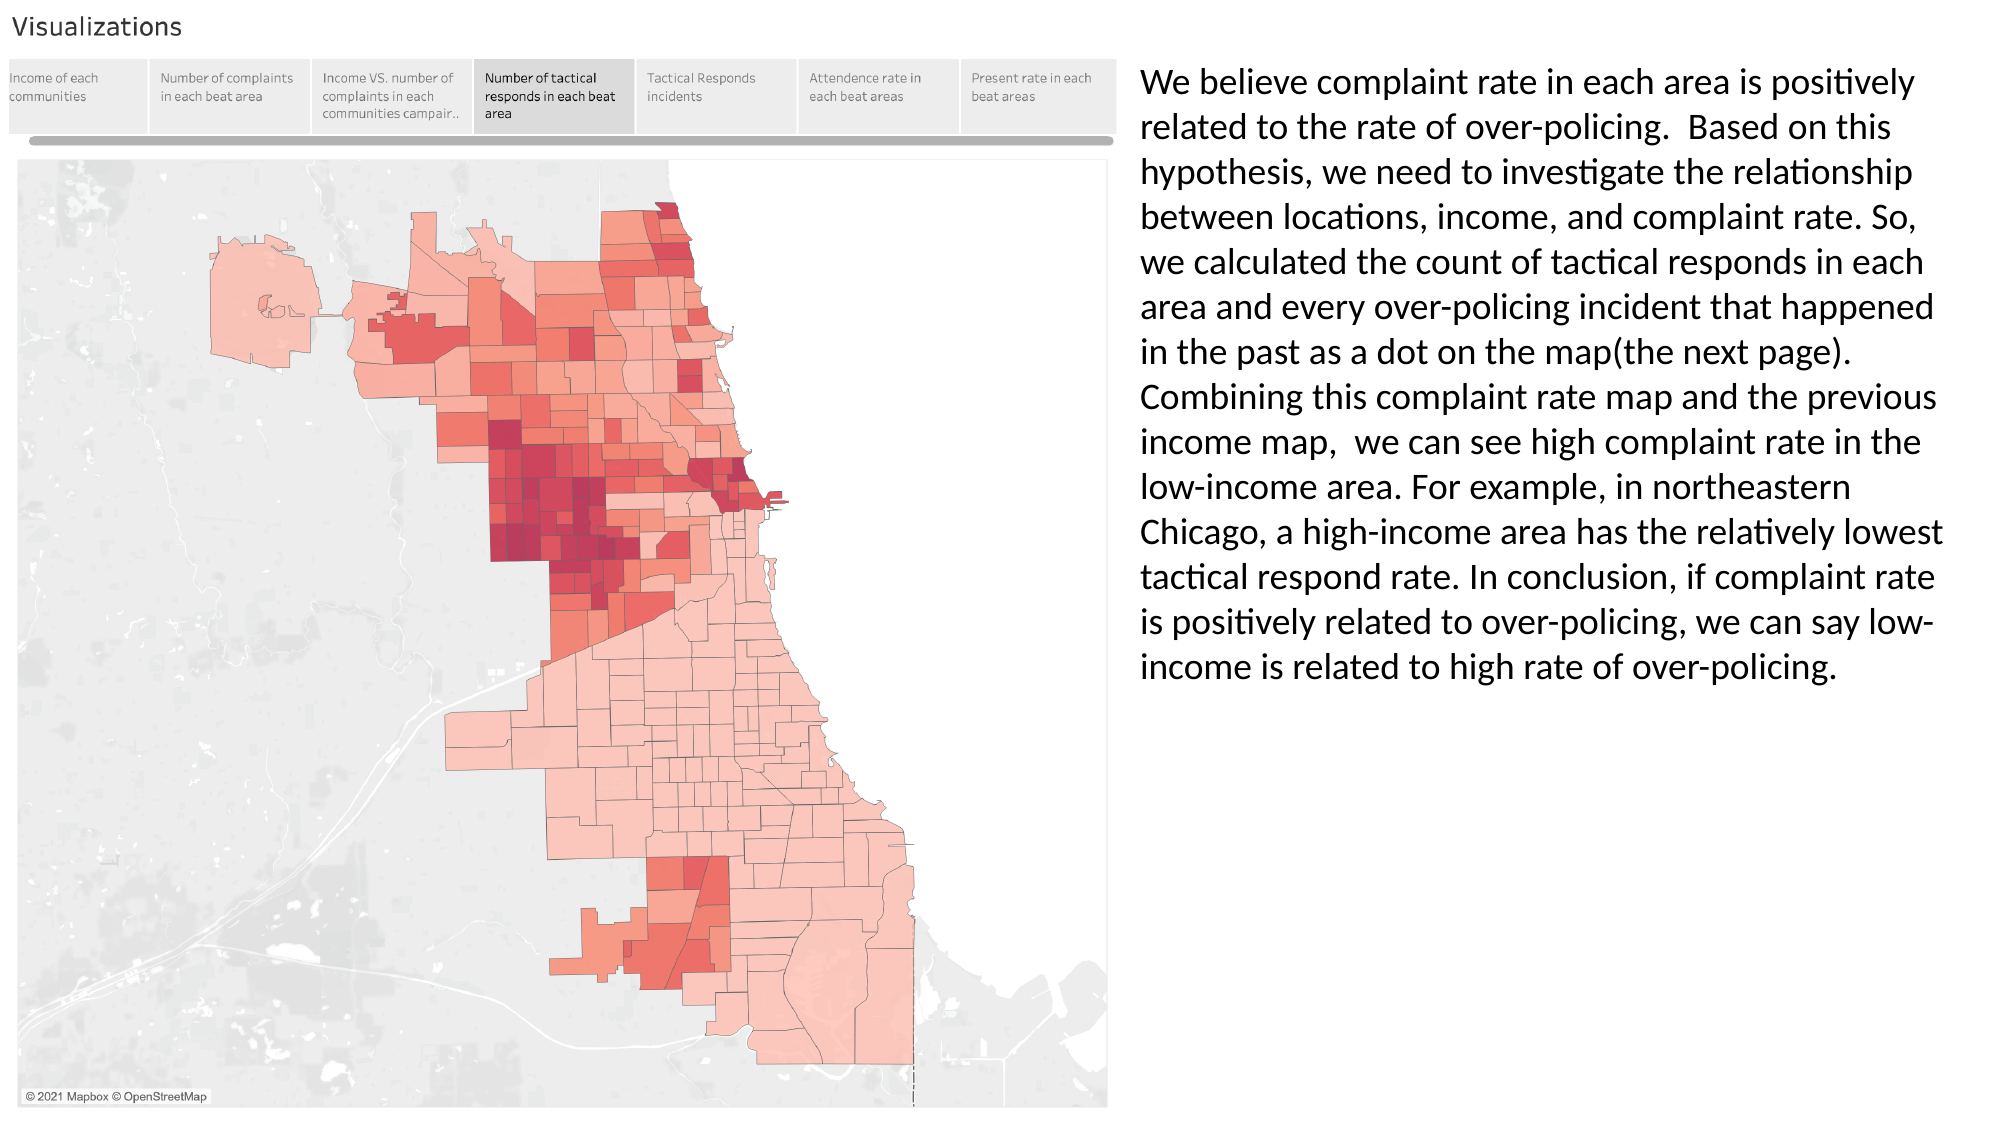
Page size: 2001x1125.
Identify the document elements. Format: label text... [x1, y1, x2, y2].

picture [0, 0, 1126, 1125]
text_box We believe complaint rate in each area is positively related to the rate of over-policing. Based on this hypothesis, we need to investigate the relationship between locations, income, and complaint rate. So, we calculated the count of tactical responds in each area and every over-policing incident that happened in the past as a dot on the map(the next page). Combining this complaint rate map and the previous income map, we can see high complaint rate in the low-income area. For example, in northeastern Chicago, a high-income area has the relatively lowest tactical respond rate. In conclusion, if complaint rate is positively related to over-policing, we can say low-income is related to high rate of over-policing. [1132, 49, 1961, 695]
